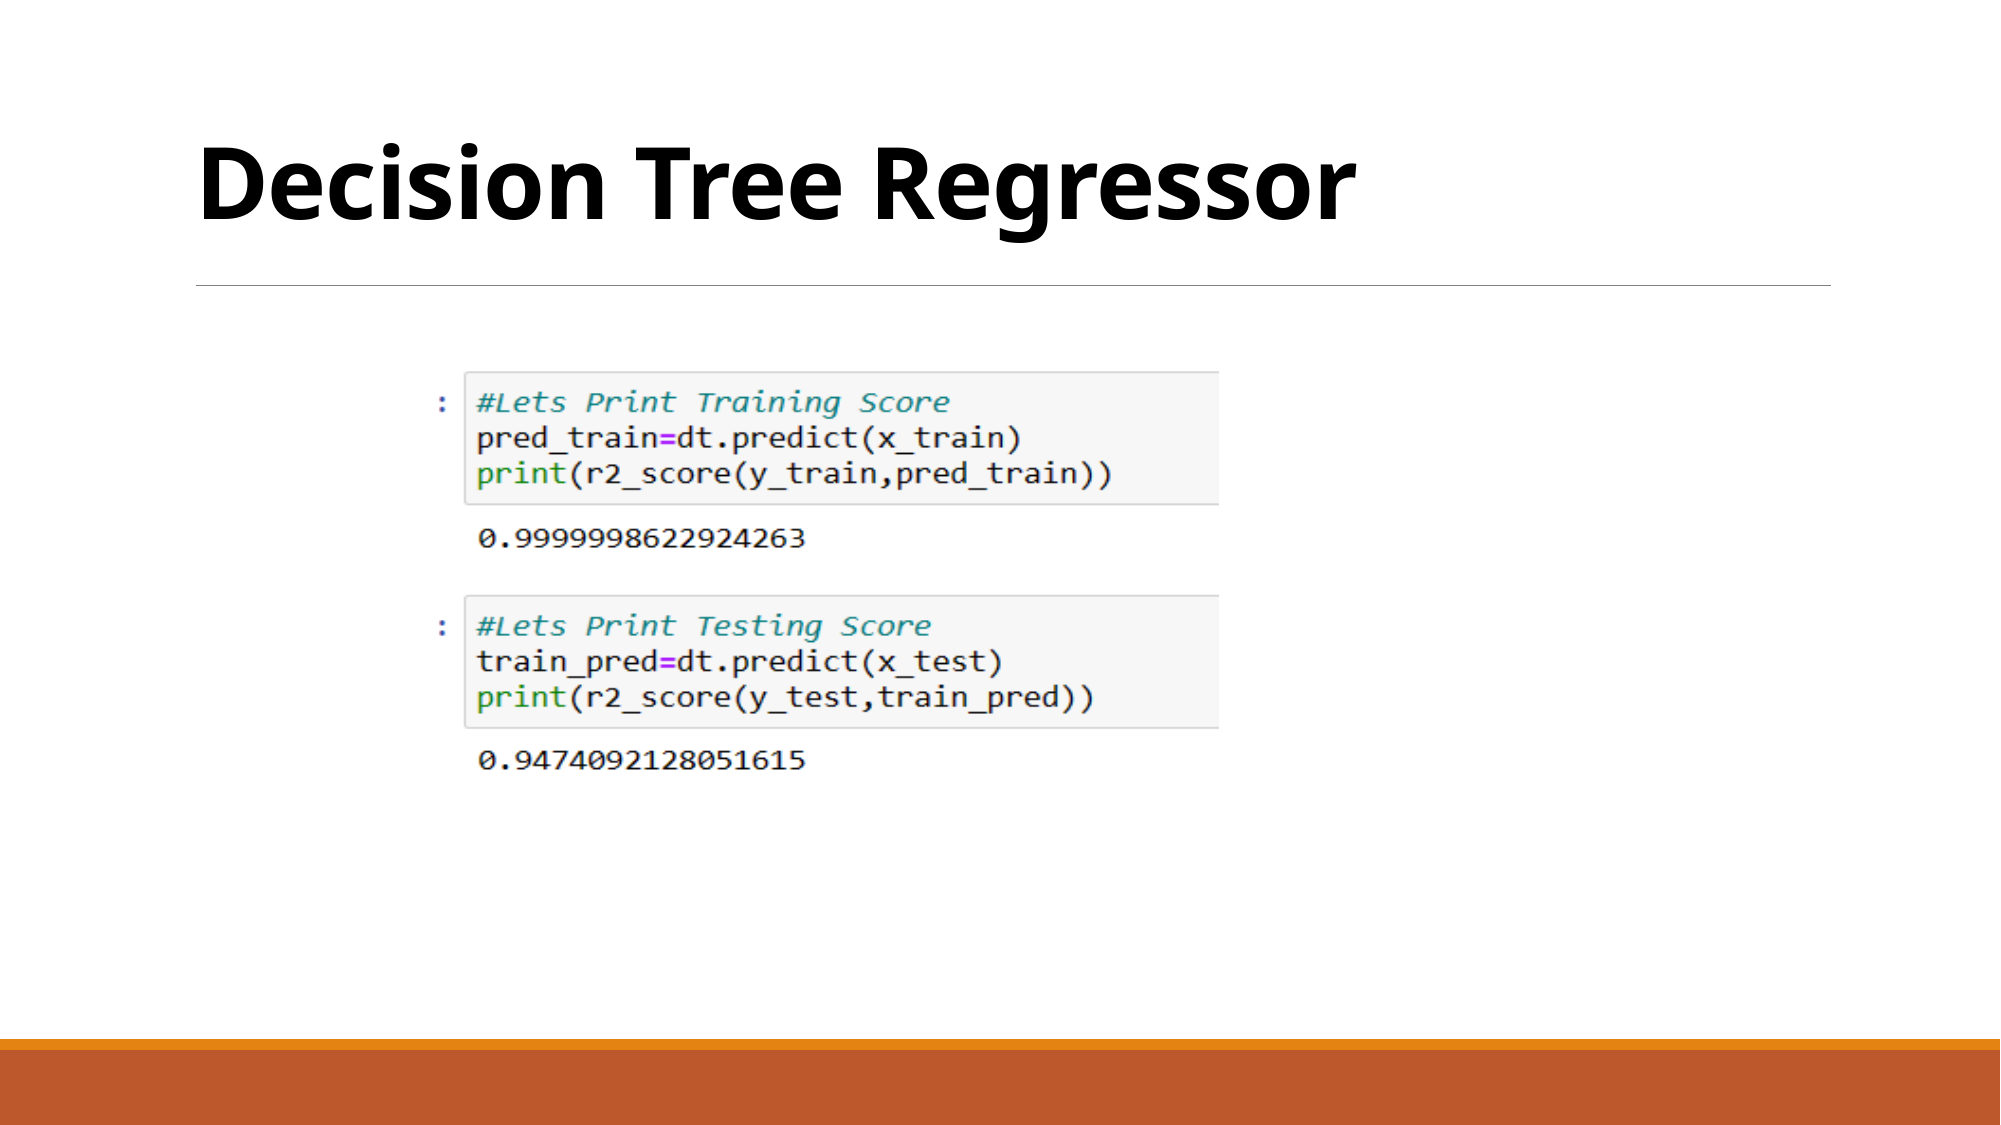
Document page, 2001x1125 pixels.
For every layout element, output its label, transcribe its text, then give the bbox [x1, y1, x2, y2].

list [435, 330, 1220, 824]
title Decision Tree Regressor [180, 47, 1830, 368]
